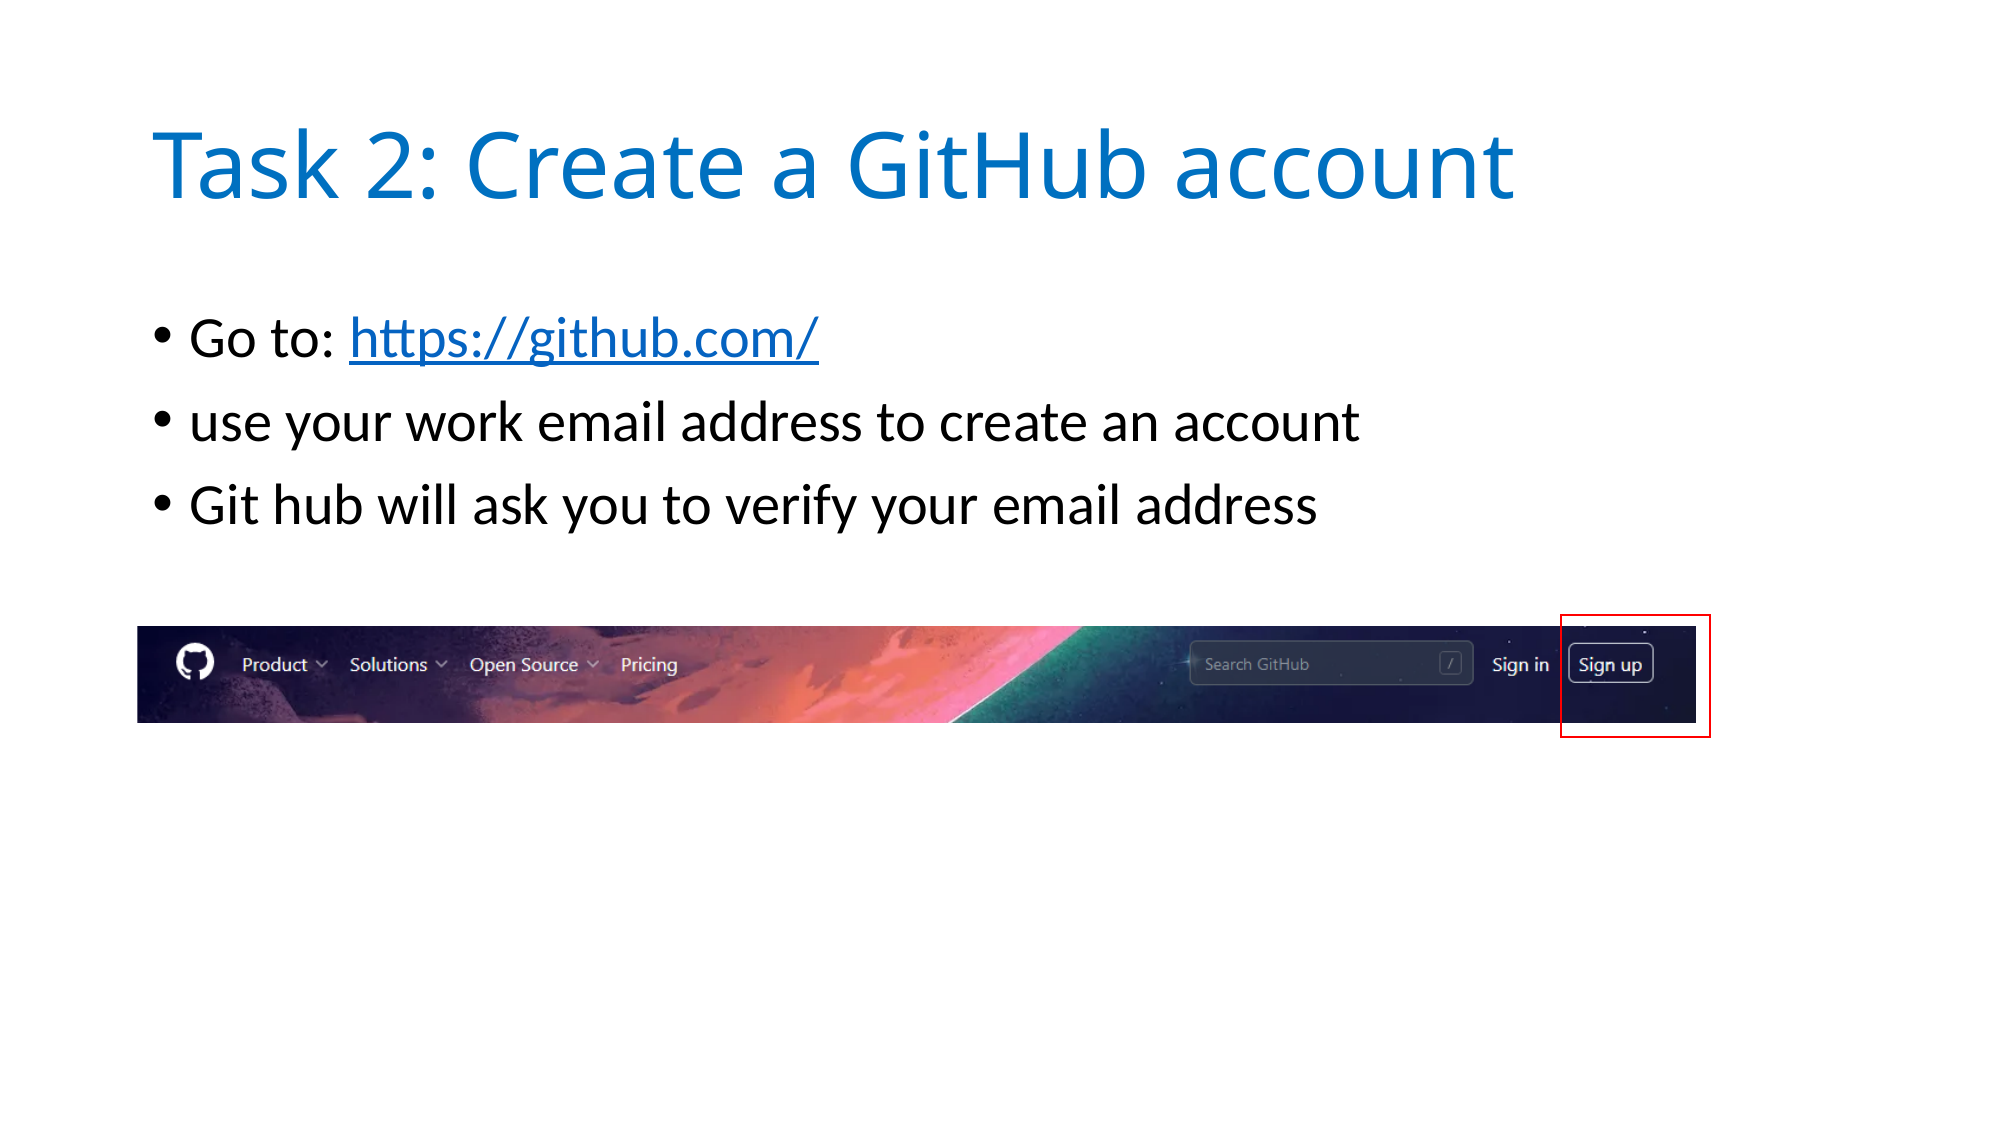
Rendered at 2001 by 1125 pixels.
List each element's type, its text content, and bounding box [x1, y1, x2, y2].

picture [137, 626, 1696, 723]
text_box [1560, 614, 1711, 738]
title Task 2: Create a GitHub account [137, 59, 1863, 278]
list Go to: https://github.com/ use your work email address to create an account Git hub will ask you to verify your email address [137, 299, 1863, 1014]
